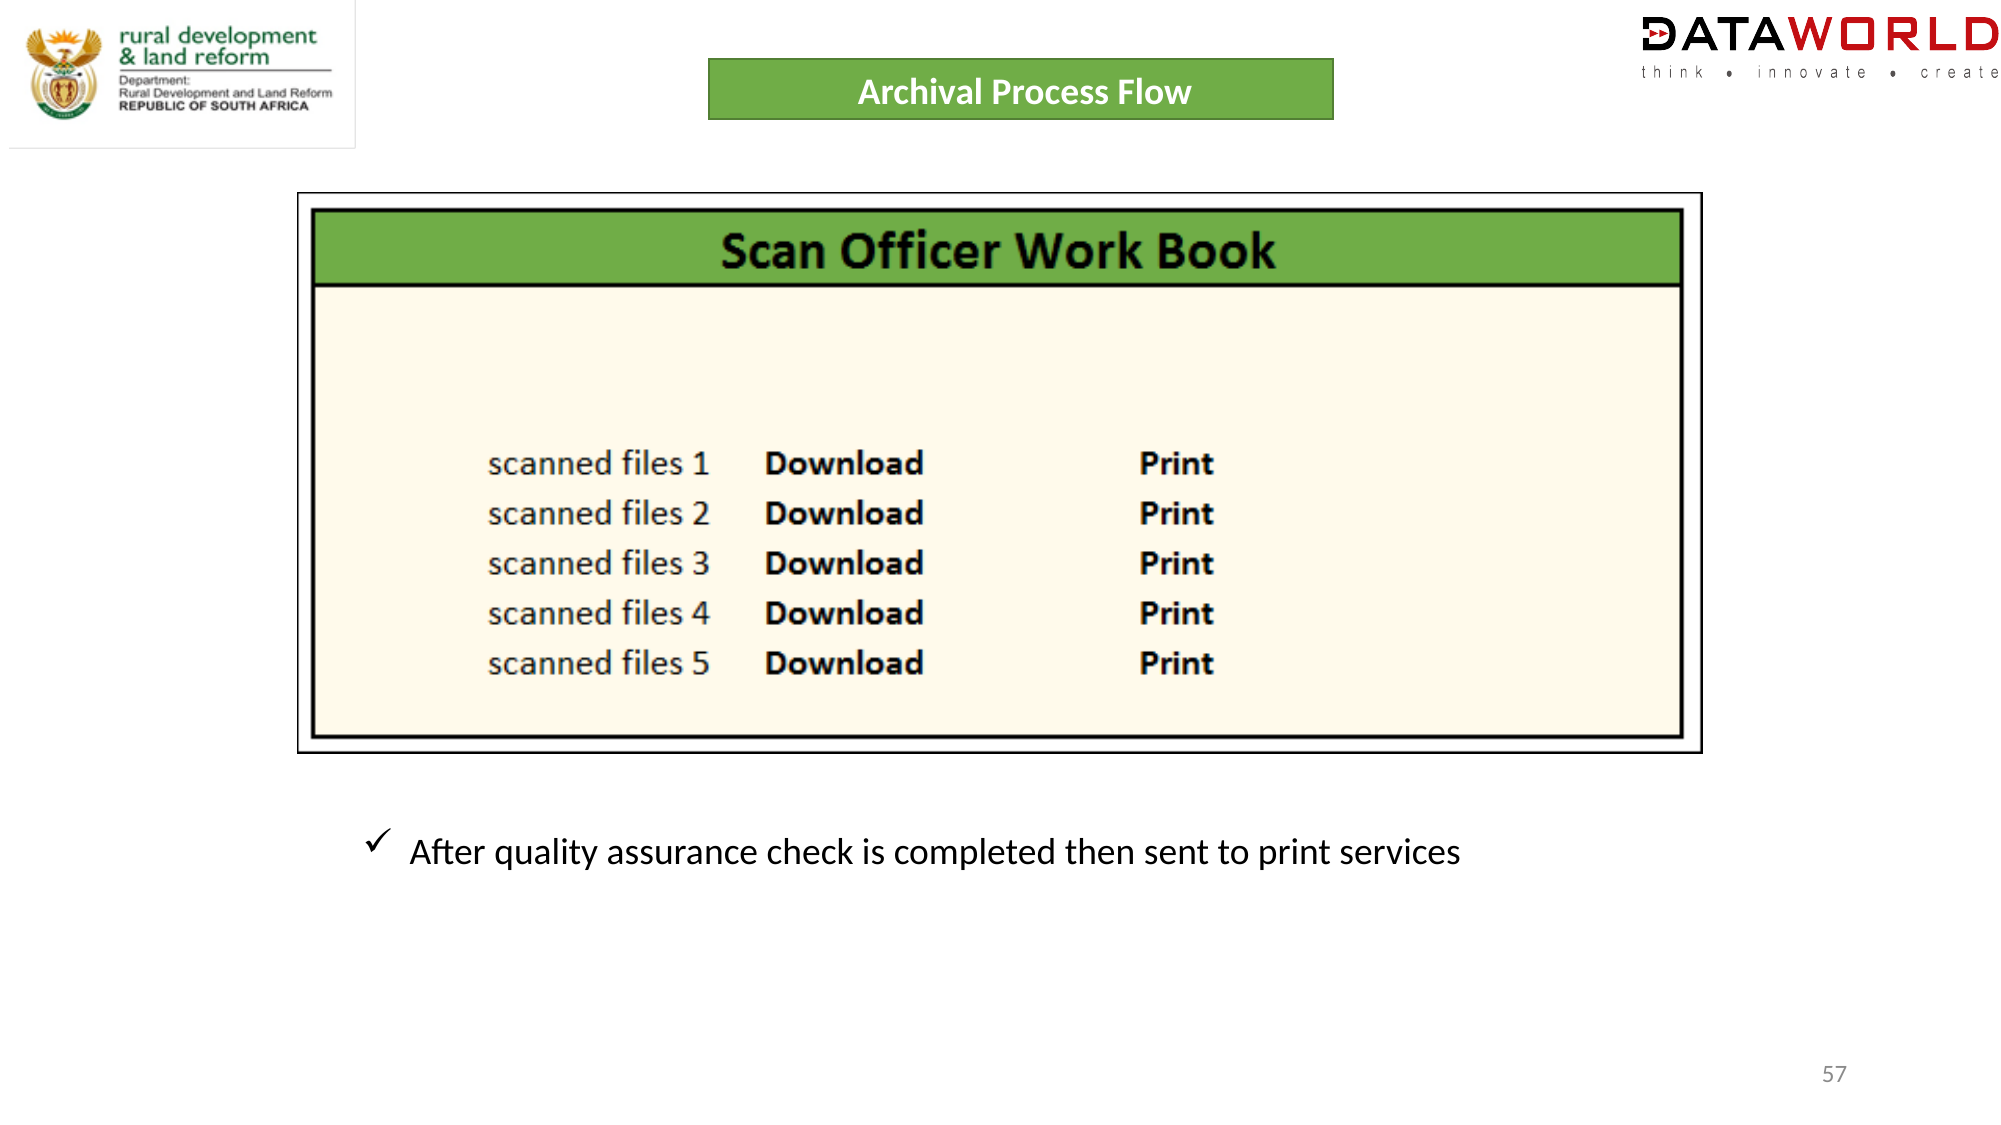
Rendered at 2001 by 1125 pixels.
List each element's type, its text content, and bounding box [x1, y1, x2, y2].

text_box Archival Process Flow [708, 58, 1334, 120]
picture [9, 0, 357, 150]
text_box After quality assurance check is completed then sent to print services [347, 819, 1928, 879]
picture [296, 192, 1703, 754]
picture [1640, 17, 2000, 82]
slide_number 57 [1412, 1042, 1863, 1103]
